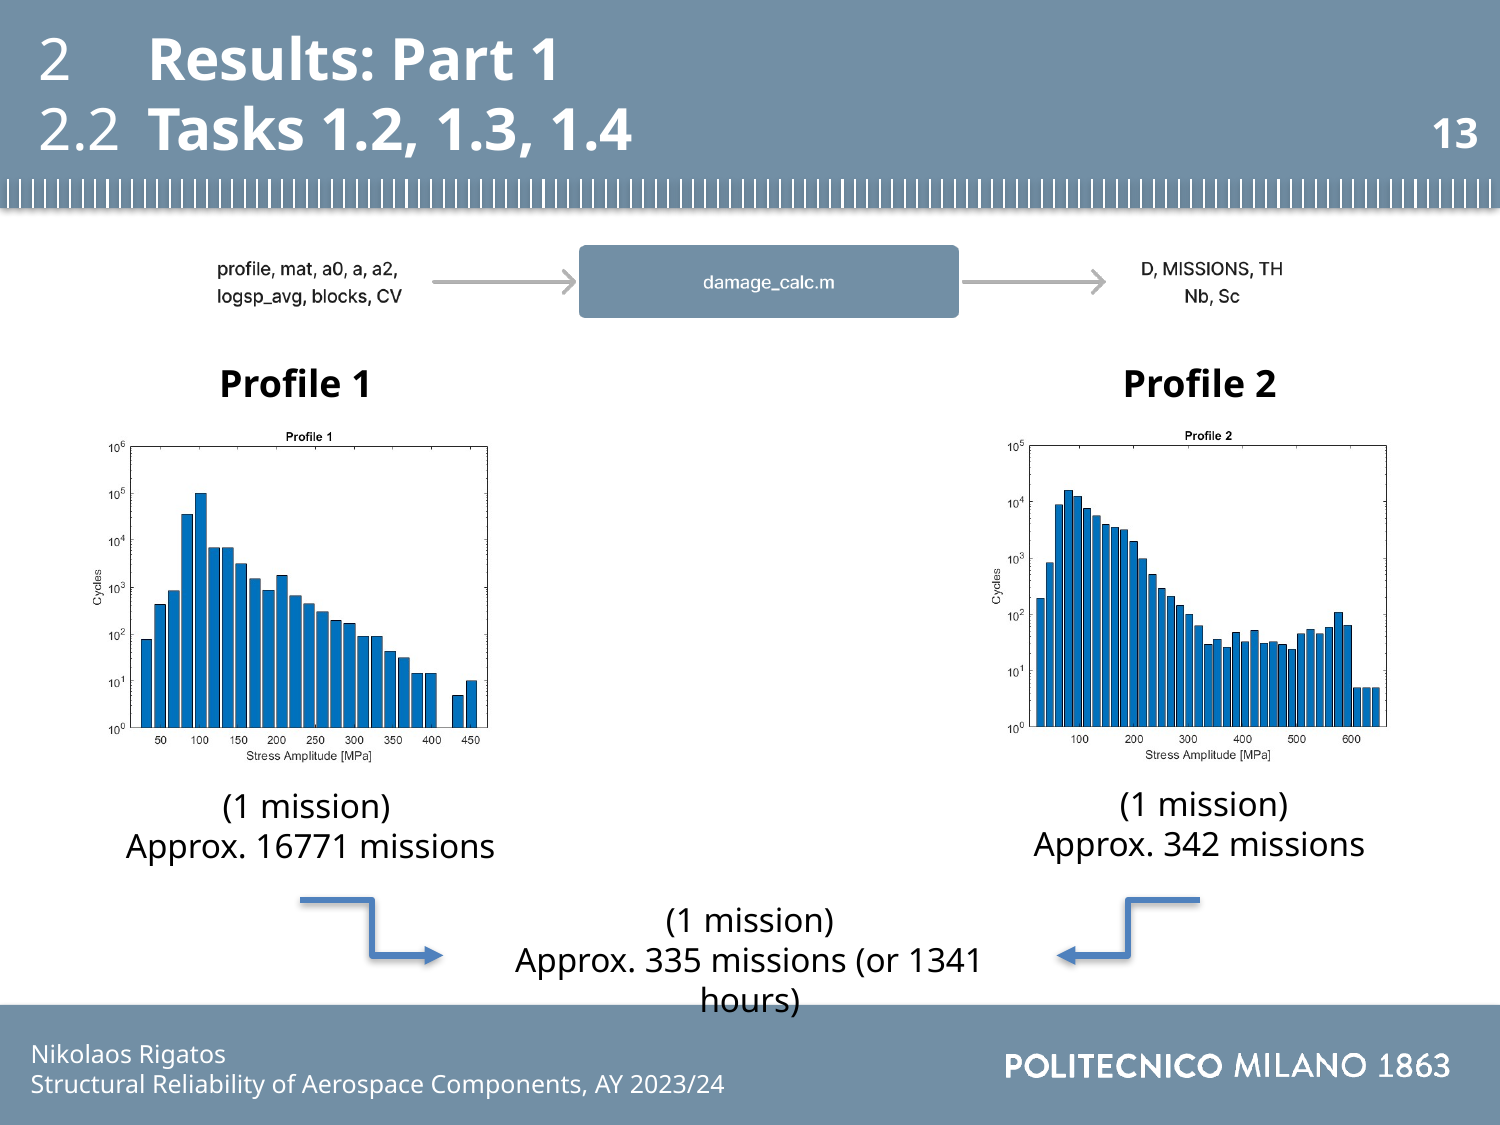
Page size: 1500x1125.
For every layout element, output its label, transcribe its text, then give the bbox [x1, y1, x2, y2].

picture [70, 419, 531, 766]
text_box 13 [1416, 99, 1499, 146]
picture [969, 419, 1430, 765]
picture [999, 1041, 1456, 1089]
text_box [299, 899, 444, 956]
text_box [1056, 899, 1200, 956]
text_box Nikolaos Rigatos Structural Reliability of Aerospace Components, AY 2023/24 [15, 1025, 838, 1112]
picture [217, 245, 1283, 319]
text_box Profile 1 [219, 359, 374, 405]
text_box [38, 21, 1258, 178]
text_box Profile 2 [1122, 360, 1277, 406]
